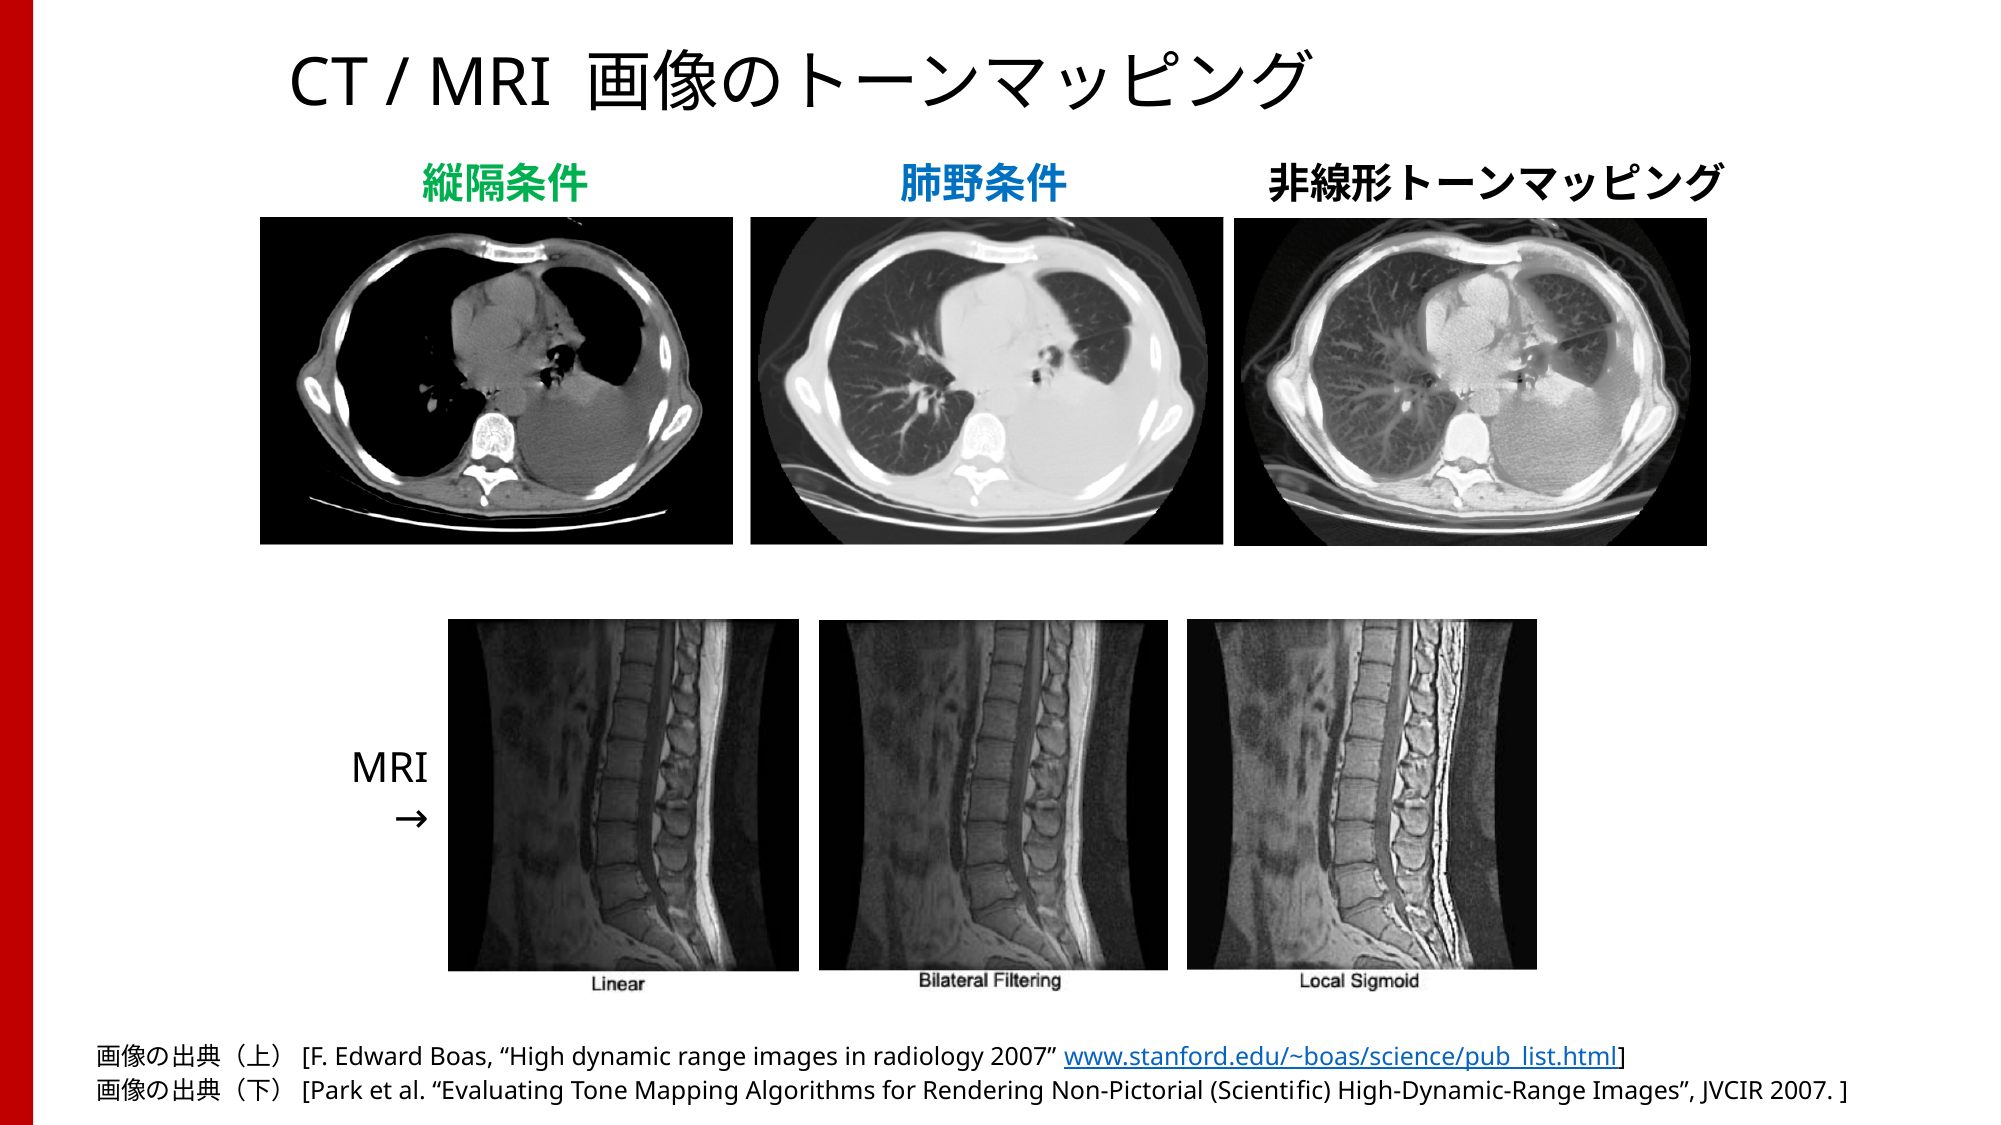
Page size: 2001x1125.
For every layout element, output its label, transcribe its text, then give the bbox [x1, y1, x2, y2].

text_box CT / MRI 画像のトーンマッピング [273, 29, 1497, 128]
text_box 縦隔条件 [407, 149, 605, 215]
text_box MRI → [335, 733, 444, 848]
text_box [447, 618, 1537, 994]
text_box 非線形トーンマッピング [1253, 149, 1741, 215]
text_box 肺野条件 [886, 149, 1083, 215]
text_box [249, 217, 1717, 551]
text_box 画像の出典（上）[F. Edward Boas, “High dynamic range images in radiology 2007” www.stanford.edu/~boas/science/pub_list.html] 画像の出典（下）[Park et al. “Evaluating Tone Mapping Algorithms for Rendering Non-Pictorial (Scientiﬁc) High-Dynamic-Range Images”, JVCIR 2007. ] [81, 1032, 2000, 1112]
